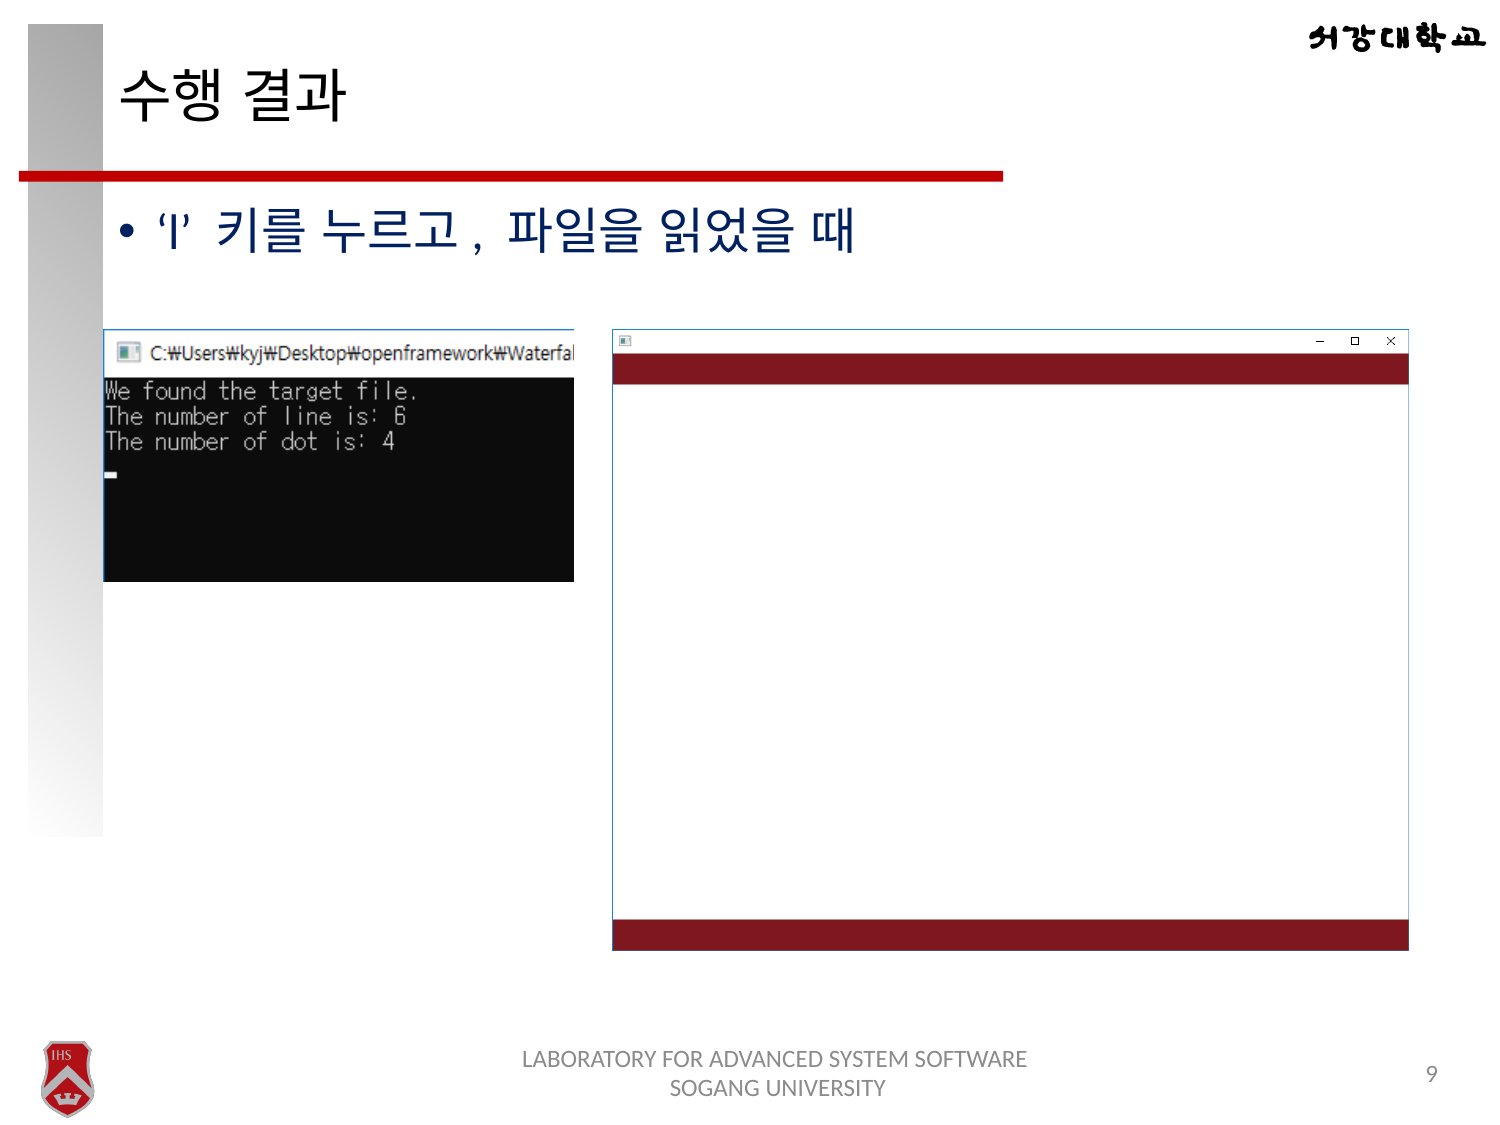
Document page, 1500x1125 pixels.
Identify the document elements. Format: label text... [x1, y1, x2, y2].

picture [1306, 21, 1488, 54]
list ‘l’ 키를 누르고, 파일을 읽었을 때 [103, 199, 1458, 1036]
picture [612, 329, 1409, 951]
slide_number 9 [1115, 1042, 1454, 1103]
footer LABORATORY FOR ADVANCED SYSTEM SOFTWARE SOGANG UNIVERSITY [440, 1041, 1116, 1103]
title 수행 결과 [103, 35, 1458, 162]
picture [103, 329, 574, 582]
picture [29, 1041, 106, 1118]
